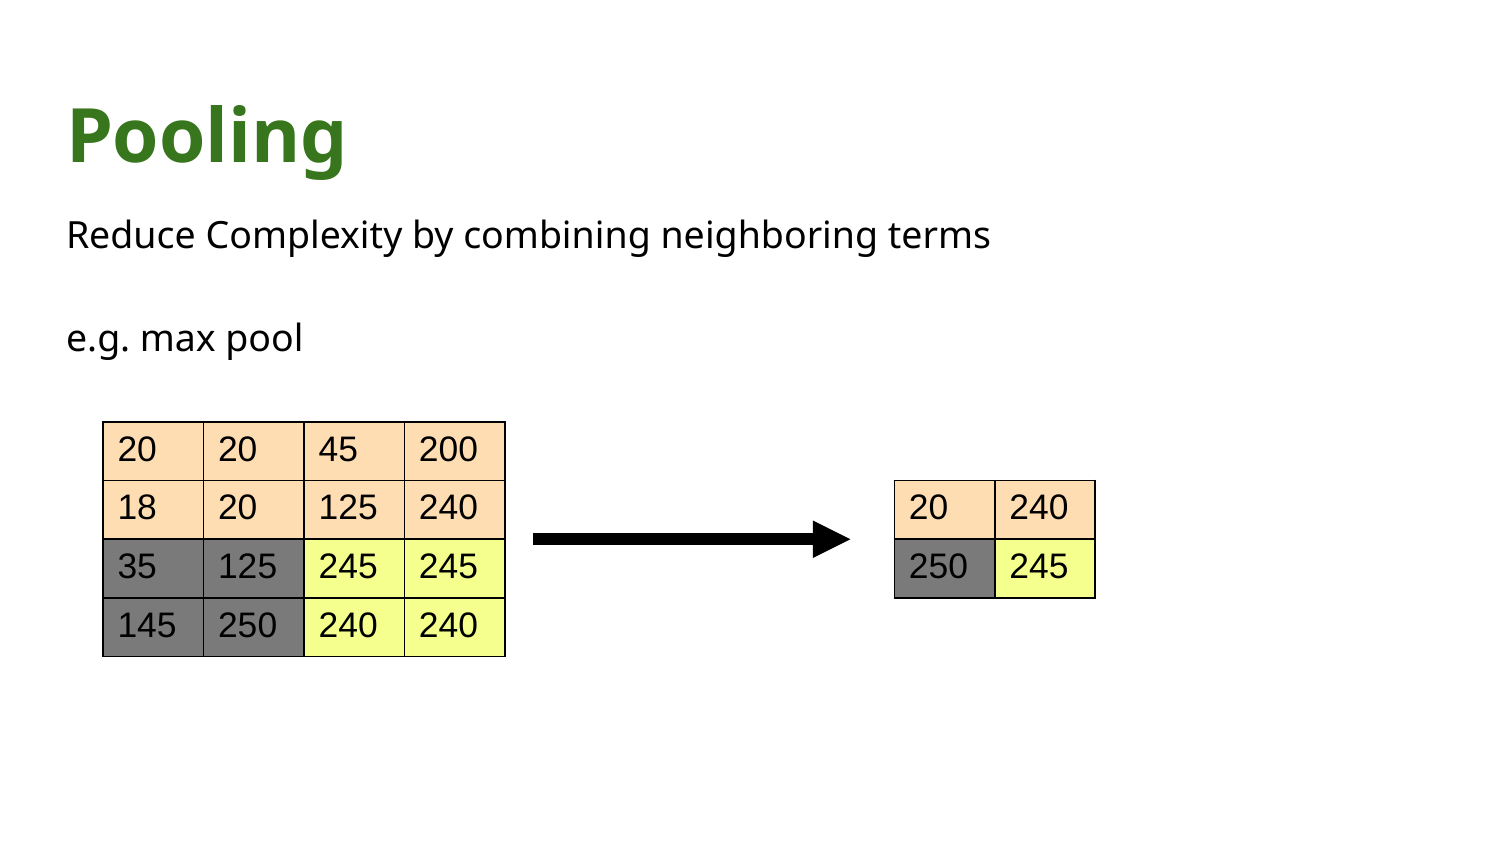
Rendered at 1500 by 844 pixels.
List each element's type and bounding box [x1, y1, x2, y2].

table_cell [104, 599, 203, 656]
table_cell [405, 481, 504, 538]
table_cell [204, 481, 303, 538]
table_header [204, 423, 303, 480]
table_cell [305, 481, 404, 538]
table_header [305, 423, 404, 480]
table_header [996, 481, 1094, 538]
title [51, 72, 1449, 167]
table_cell [895, 540, 994, 597]
table_cell [204, 599, 303, 656]
table_cell [104, 540, 203, 597]
table_cell [305, 540, 404, 597]
list [51, 189, 1449, 750]
table_cell [405, 599, 504, 656]
table_cell [104, 481, 203, 538]
table_cell [996, 540, 1094, 597]
table_header [895, 481, 994, 538]
table_cell [305, 599, 404, 656]
table_cell [204, 540, 303, 597]
table_cell [405, 540, 504, 597]
table_header [104, 423, 203, 480]
table_header [405, 423, 504, 480]
